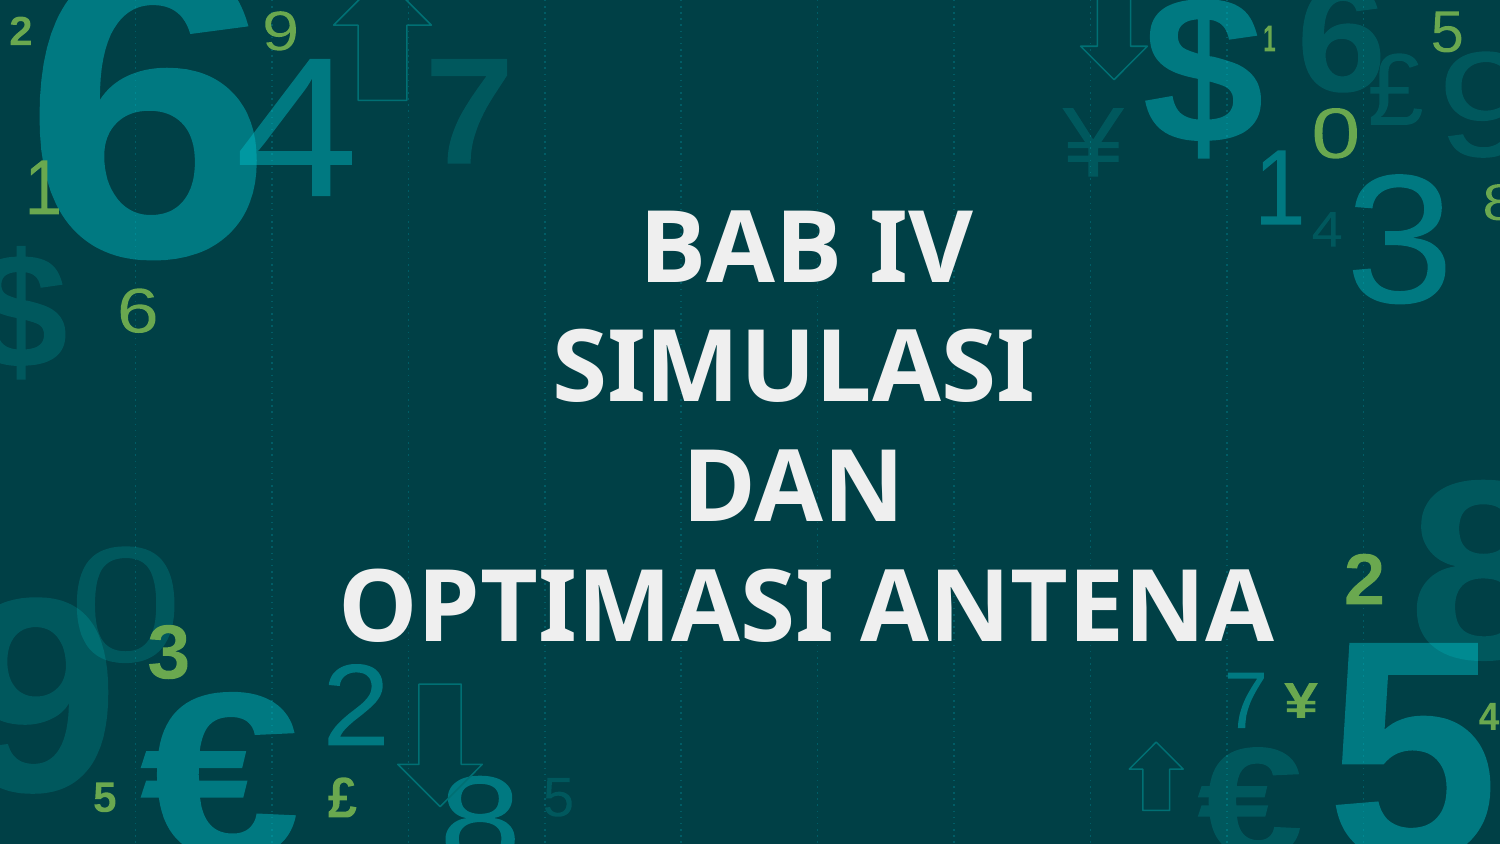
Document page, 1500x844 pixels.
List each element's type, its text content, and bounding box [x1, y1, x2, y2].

title BAB IV SIMULASI DAN OPTIMASI ANTENA [272, 326, 1341, 517]
